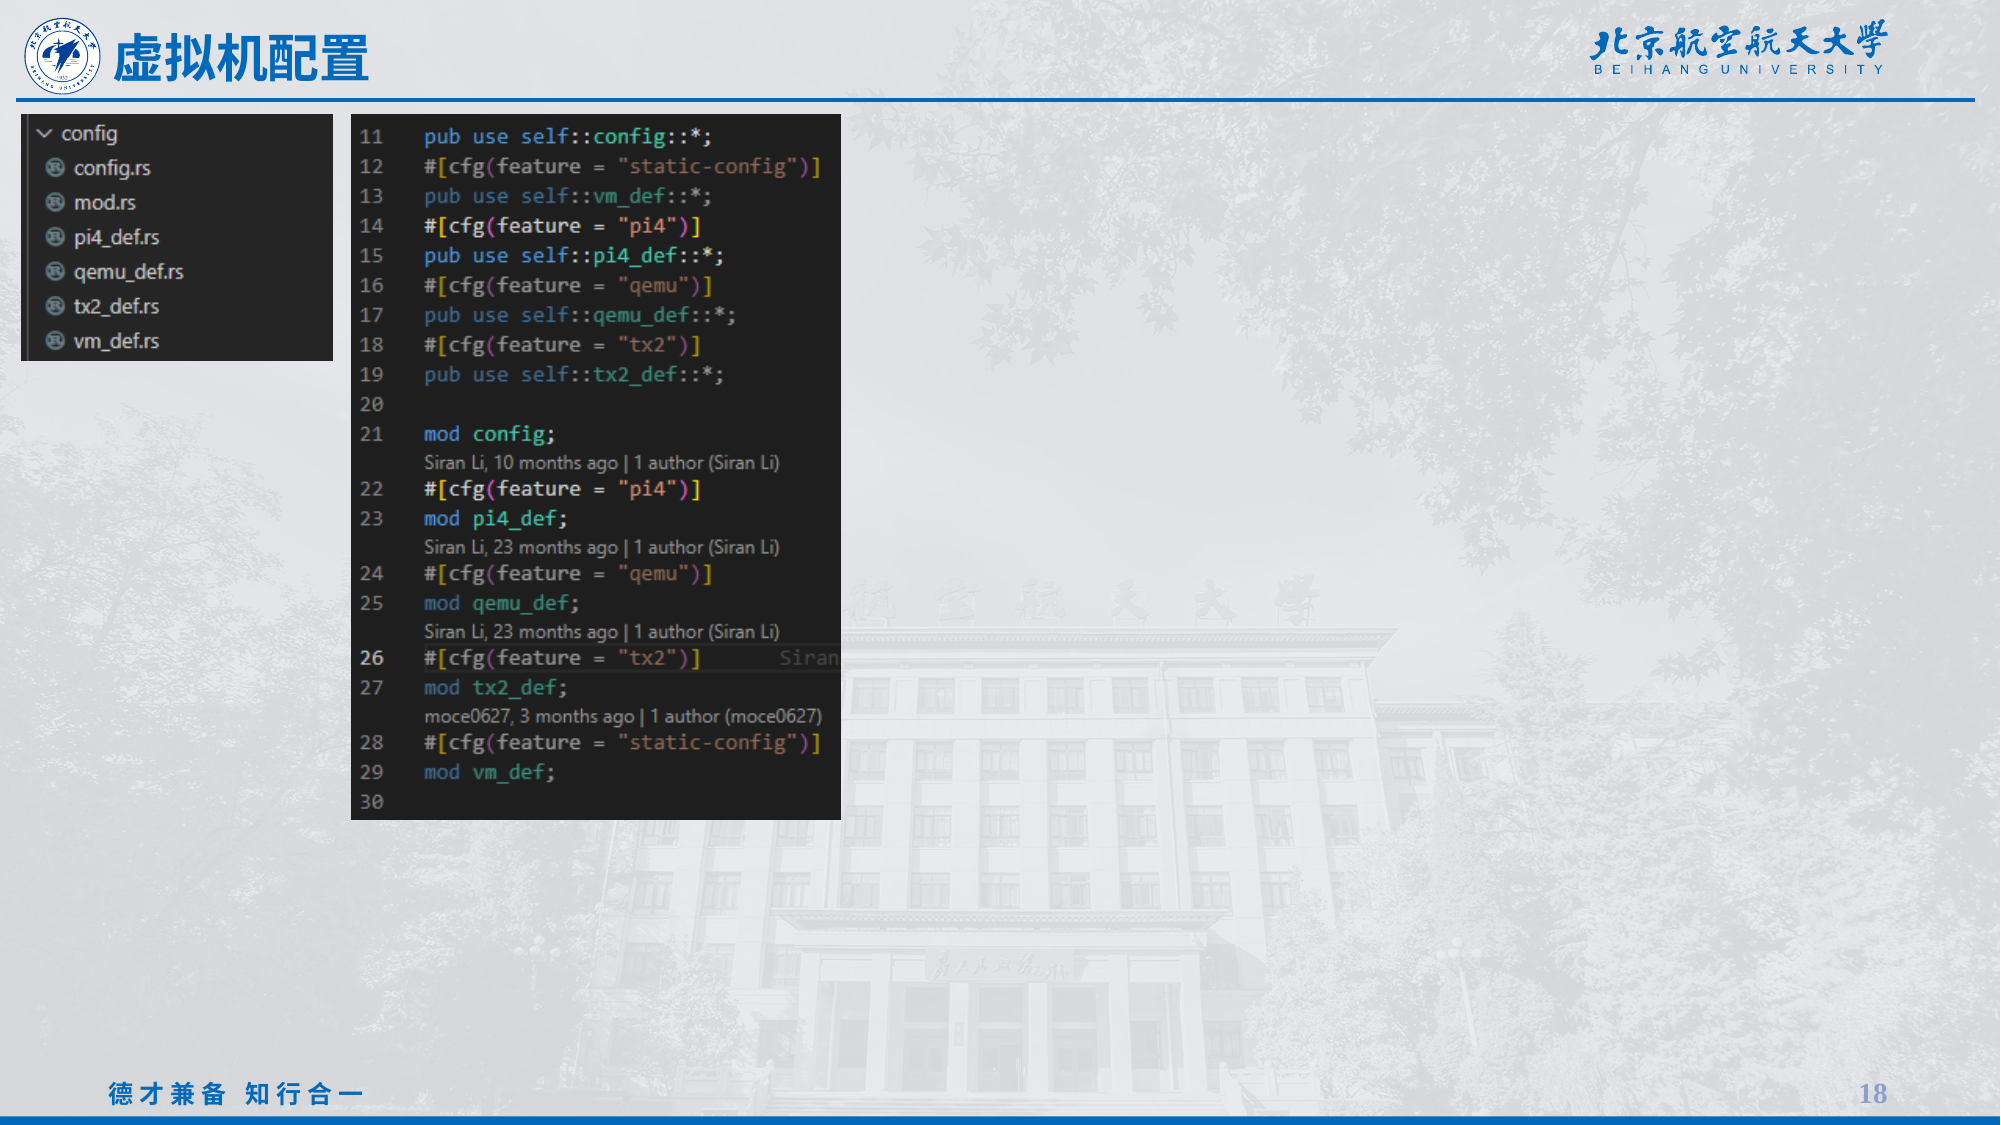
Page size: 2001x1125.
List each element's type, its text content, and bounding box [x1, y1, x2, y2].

picture [351, 114, 841, 820]
slide_number 18 [1437, 1080, 1888, 1105]
picture [20, 114, 333, 361]
list 虚拟机配置 [112, 25, 1177, 97]
